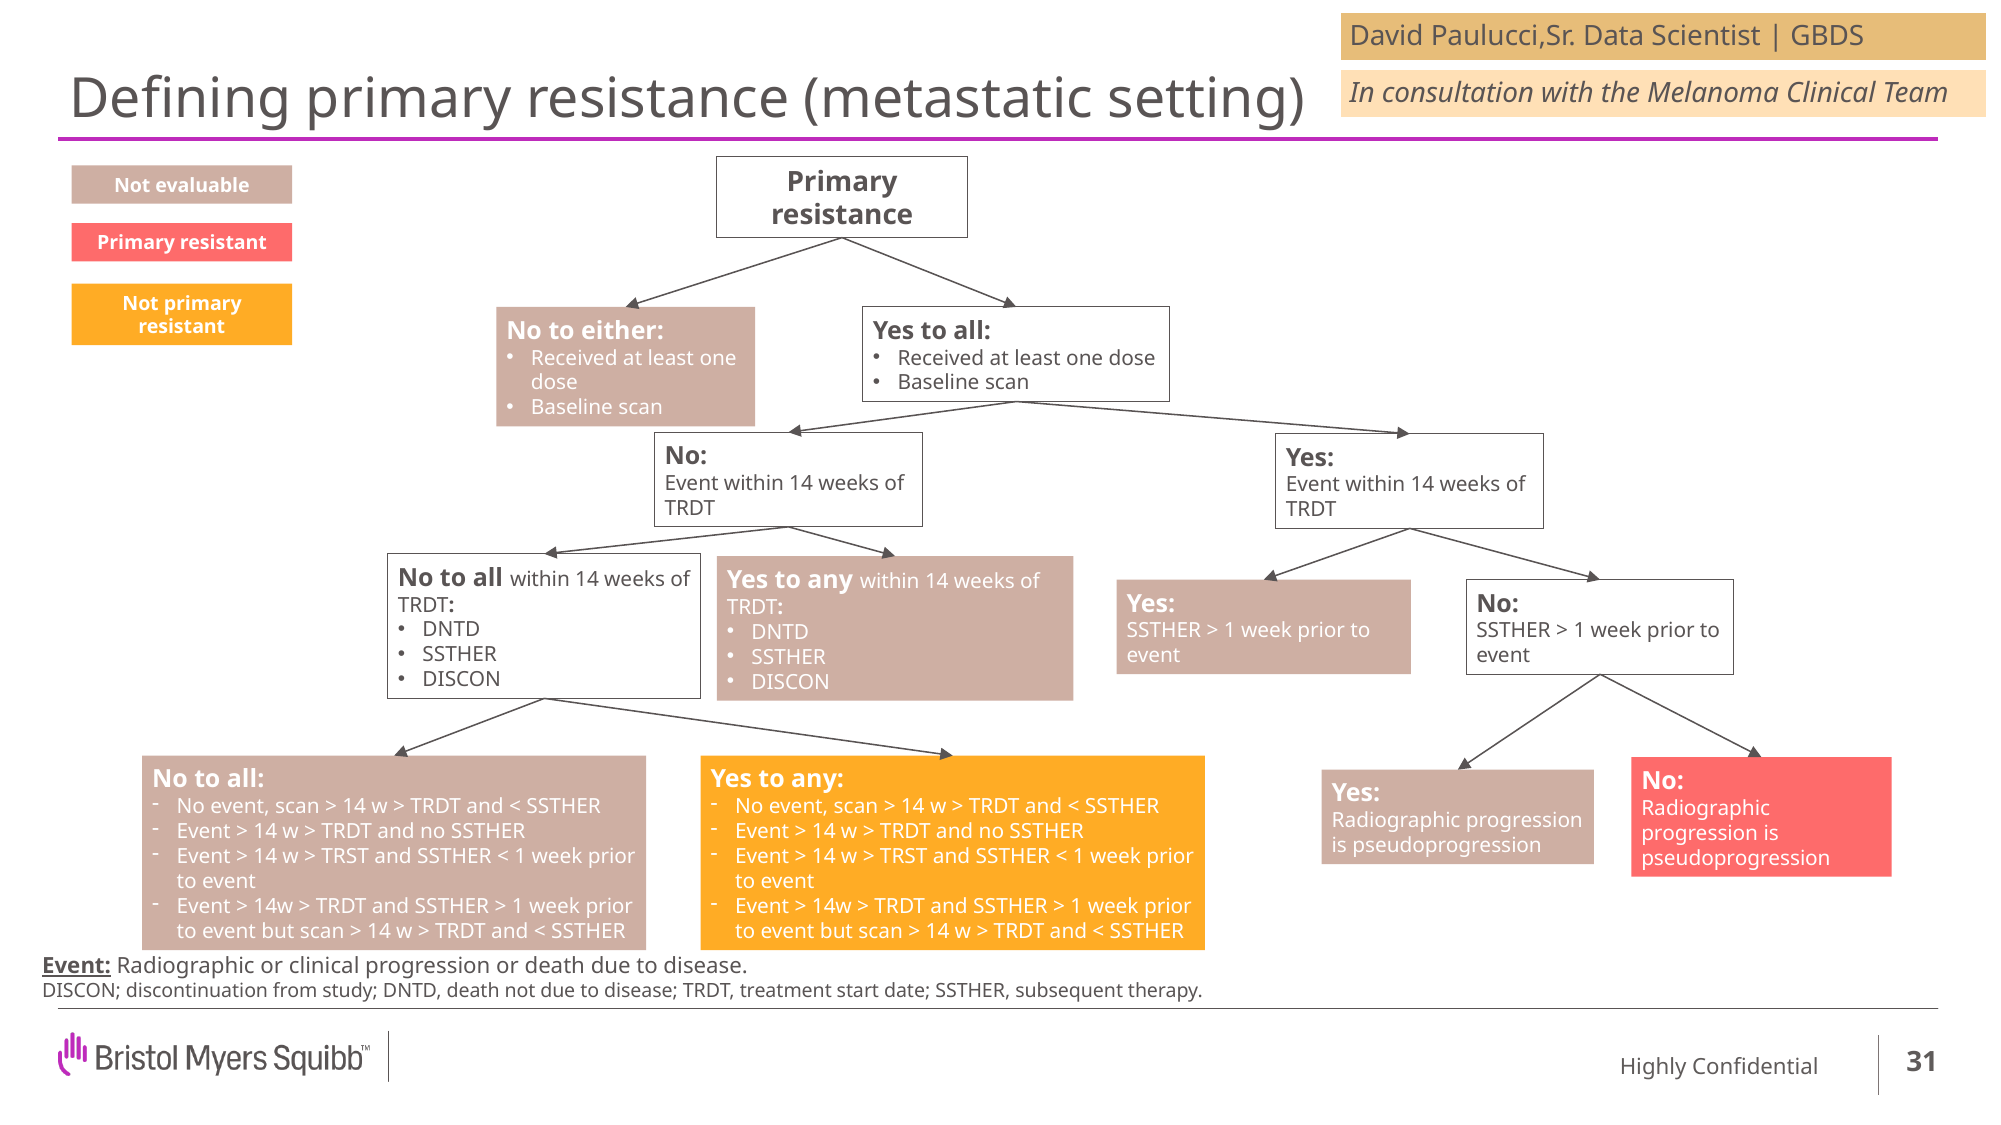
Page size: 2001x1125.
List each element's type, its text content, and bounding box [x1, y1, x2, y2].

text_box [1016, 402, 1411, 434]
text_box No to either: Received at least one dose Baseline scan [496, 306, 756, 427]
text_box No: Radiographic progression is pseudoprogression [1631, 757, 1892, 877]
text_box No to all within 14 weeks of TRDT: DNTD SSTHER DISCON [387, 553, 701, 699]
text_box Not evaluable [71, 165, 293, 204]
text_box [788, 527, 896, 556]
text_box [543, 527, 786, 554]
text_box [788, 402, 1015, 432]
text_box In consultation with the Melanoma Clinical Team [1337, 66, 1990, 121]
text_box David Paulucci,Sr. Data Scientist | GBDS [1337, 9, 1990, 64]
text_box Event: Radiographic or clinical progression or death due to disease. DISCON; discontinuation from study; DNTD, death not due to disease; TRDT, treatment start date; SSTHER, subsequent therapy. [27, 917, 1217, 1036]
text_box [1599, 674, 1762, 770]
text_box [1410, 528, 1601, 580]
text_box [1457, 674, 1598, 770]
text_box No to all: No event, scan > 14 w > TRDT and < SSTHER Event > 14 w > TRDT and no SSTHER Event > 14 w > TRST and SSTHER < 1 week prior to event Event > 14w > TRDT and SSTHER > 1 week prior to event but scan > 14 w > TRDT and < SSTHER [142, 755, 647, 917]
text_box Primary resistance [716, 156, 968, 236]
text_box Not primary resistant [71, 283, 293, 346]
text_box Yes to all: Received at least one dose Baseline scan [862, 306, 1170, 401]
title Defining primary resistance (metastatic setting) [62, 26, 1938, 138]
text_box Yes: Event within 14 weeks of TRDT [1275, 433, 1544, 527]
text_box No: SSTHER > 1 week prior to event [1466, 579, 1734, 673]
text_box Yes: Radiographic progression is pseudoprogression [1321, 769, 1594, 865]
text_box Yes to any within 14 weeks of TRDT: DNTD SSTHER DISCON [716, 556, 1074, 701]
text_box Yes: SSTHER > 1 week prior to event [1116, 579, 1411, 675]
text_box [543, 699, 953, 755]
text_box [843, 237, 1017, 308]
text_box Yes to any: No event, scan > 14 w > TRDT and < SSTHER Event > 14 w > TRDT and no SSTHER Event > 14 w > TRST and SSTHER < 1 week prior to event Event > 14w > TRDT and SSTHER > 1 week prior to event but scan > 14 w > TRDT and < SSTHER [700, 755, 1205, 917]
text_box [393, 699, 541, 755]
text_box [625, 237, 843, 308]
text_box Primary resistant [71, 223, 293, 262]
text_box No: Event within 14 weeks of TRDT [654, 432, 923, 527]
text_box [1263, 528, 1410, 580]
